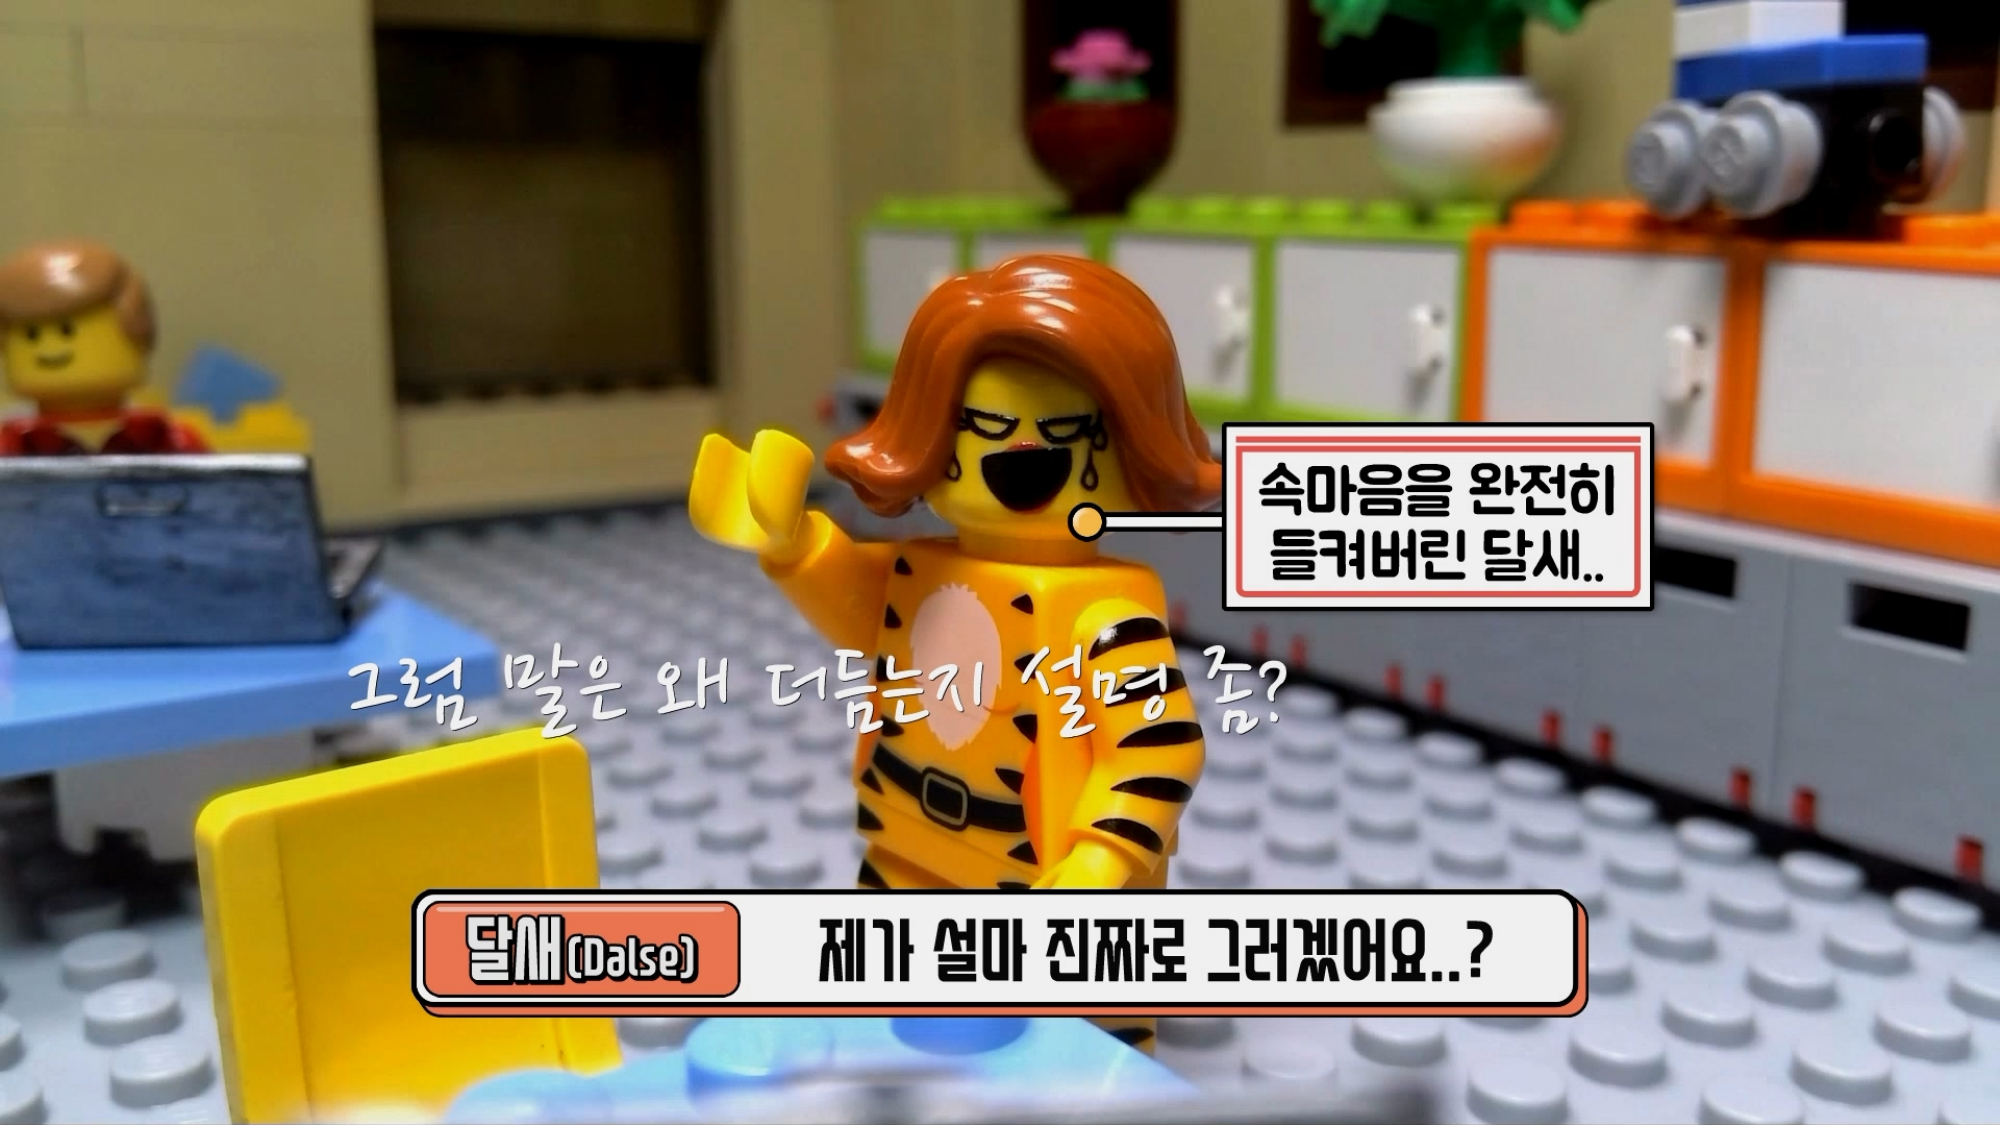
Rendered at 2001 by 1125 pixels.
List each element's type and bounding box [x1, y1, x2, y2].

list [0, 0, 2000, 1125]
